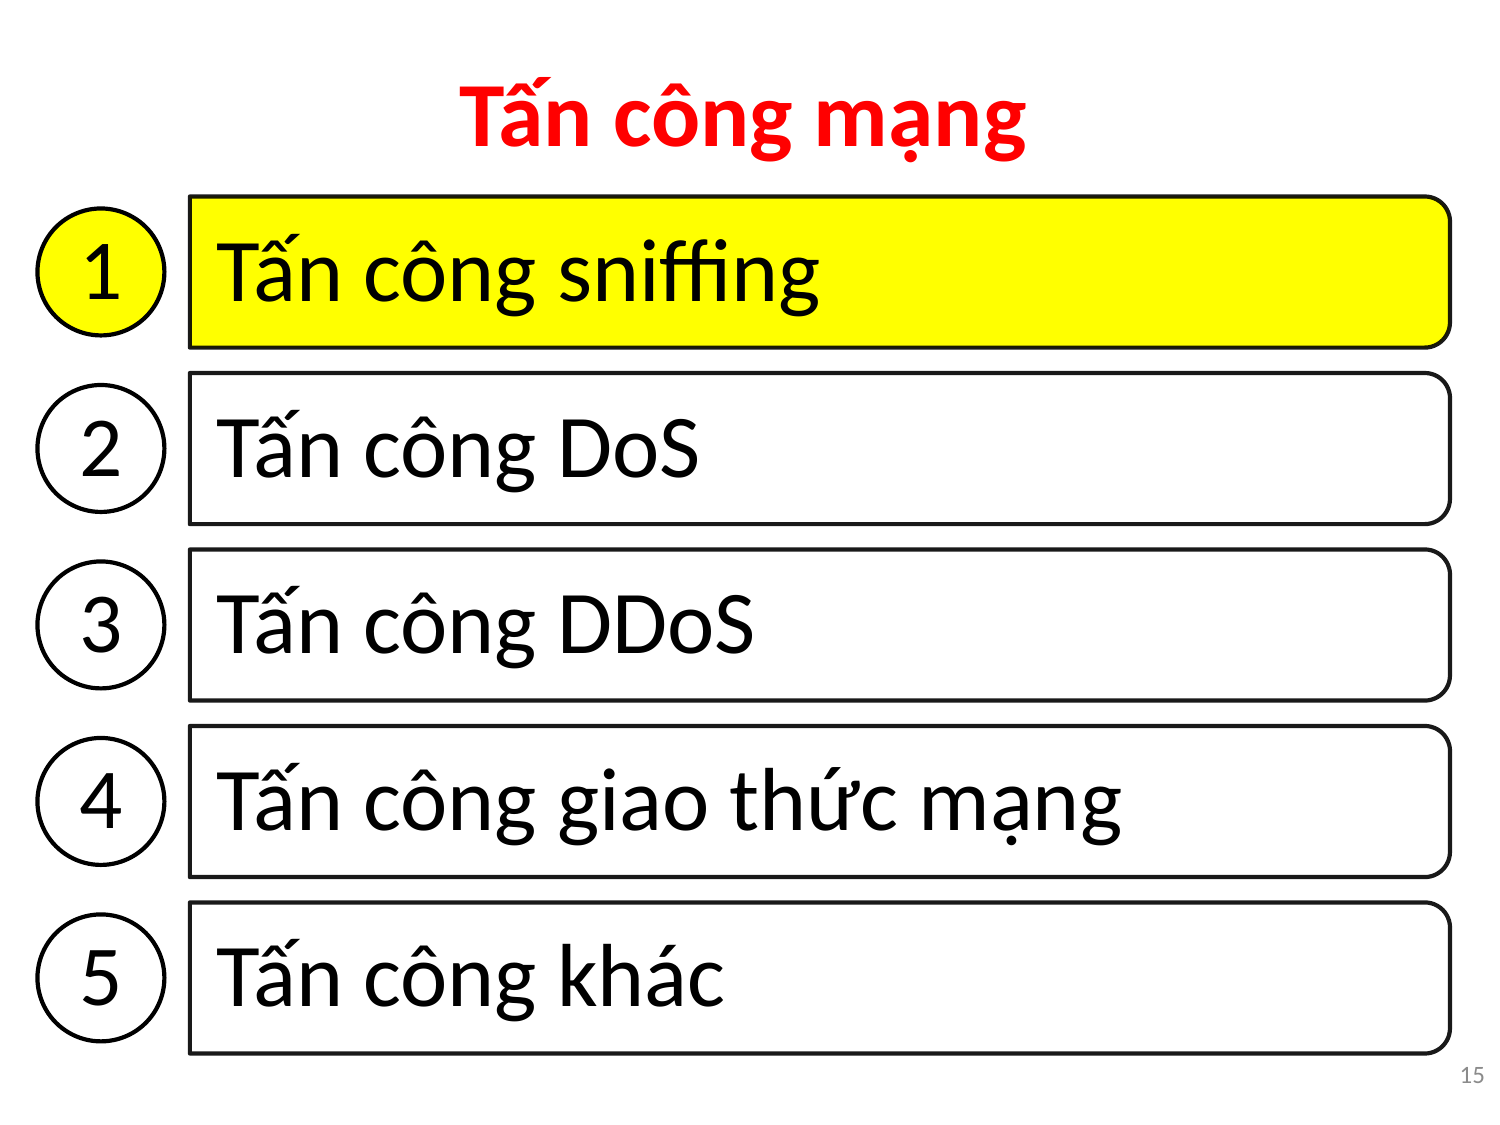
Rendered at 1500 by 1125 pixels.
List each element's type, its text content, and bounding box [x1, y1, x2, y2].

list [37, 187, 1451, 1063]
title Tấn công mạng [37, 45, 1450, 175]
slide_number 15 [1399, 1023, 1500, 1125]
